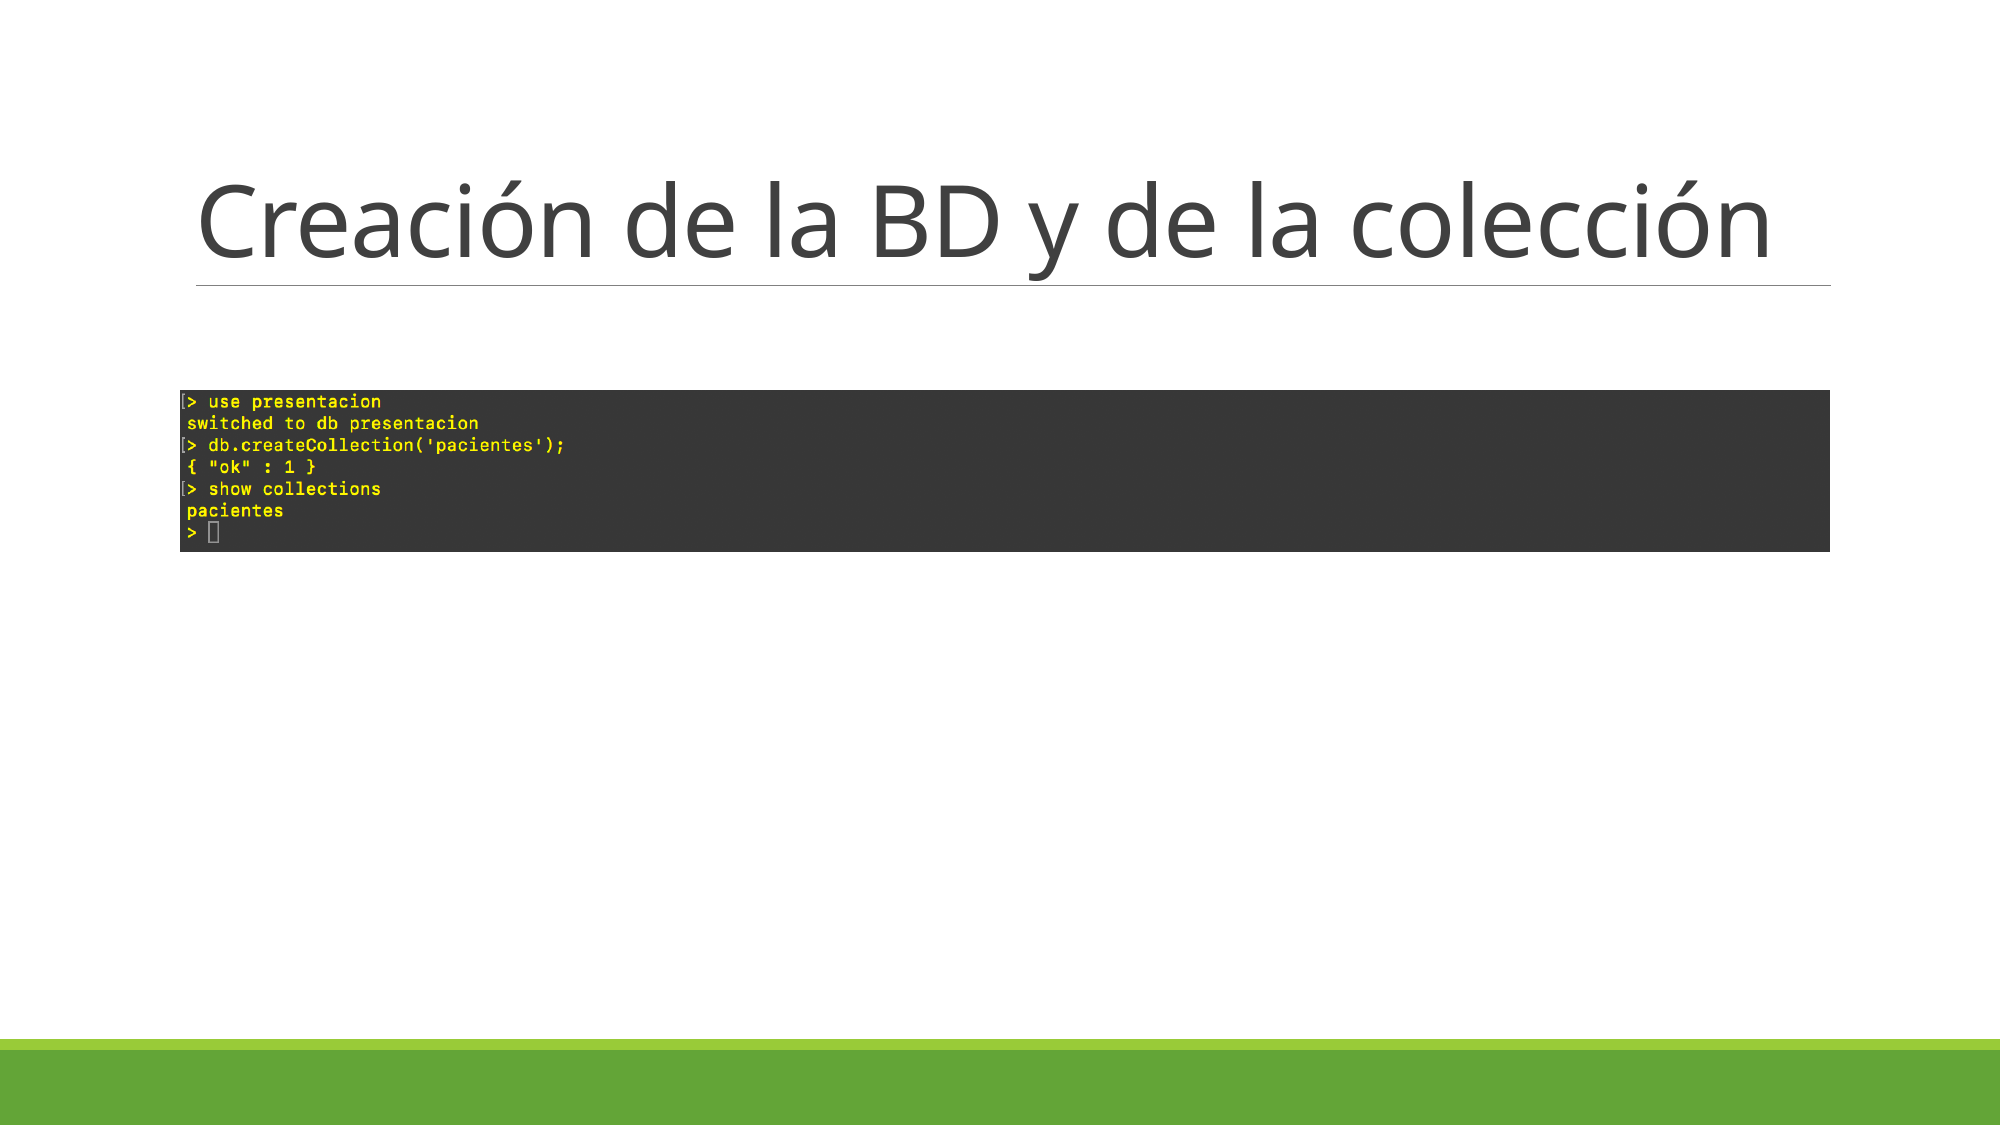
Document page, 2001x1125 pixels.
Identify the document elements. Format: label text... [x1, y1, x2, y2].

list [179, 390, 1831, 553]
title Creación de la BD y de la colección [180, 47, 1830, 285]
